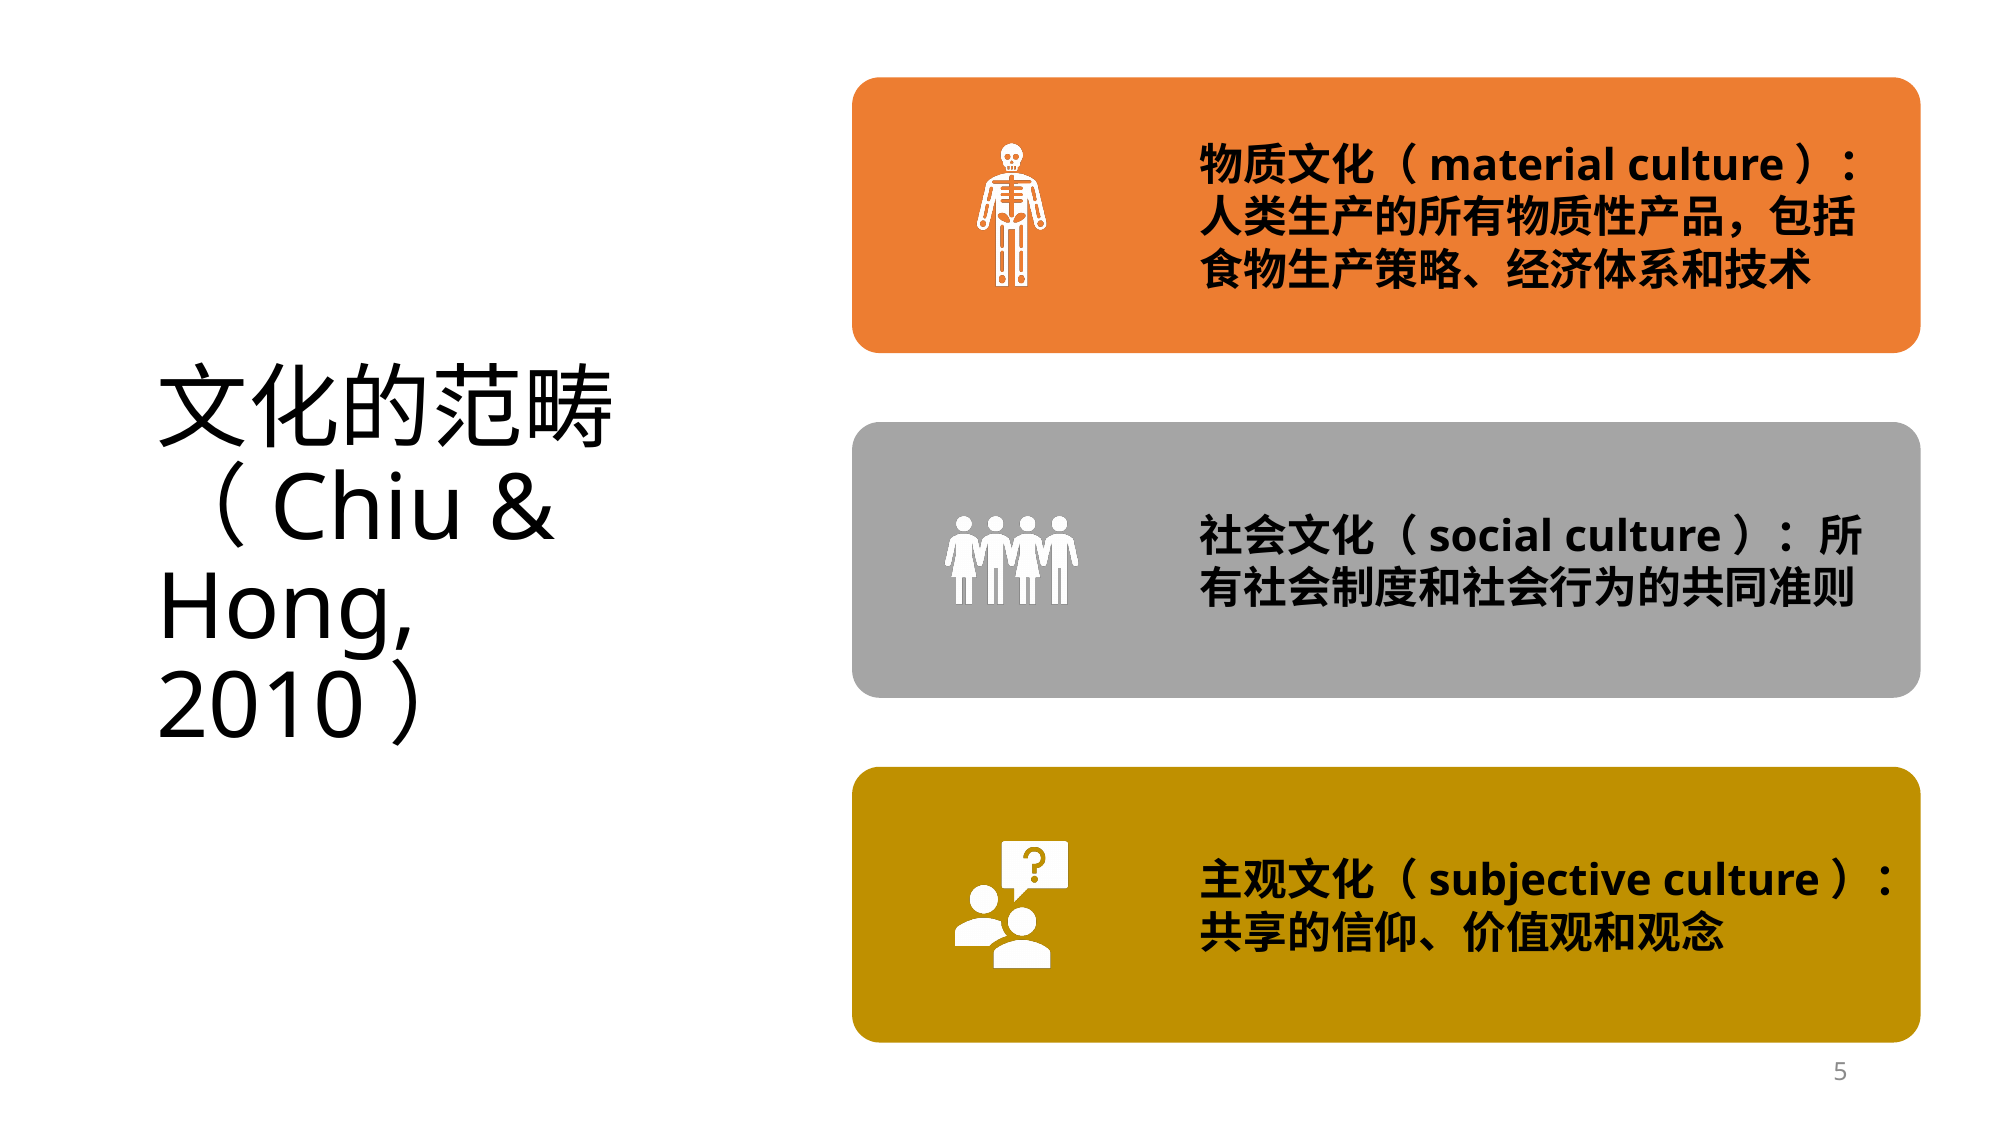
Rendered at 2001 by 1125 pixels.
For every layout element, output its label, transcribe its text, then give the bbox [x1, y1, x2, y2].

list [852, 77, 1921, 1043]
title 文化的范畴（Chiu & Hong, 2010） [141, 166, 702, 953]
slide_number 5 [1412, 1043, 1863, 1103]
